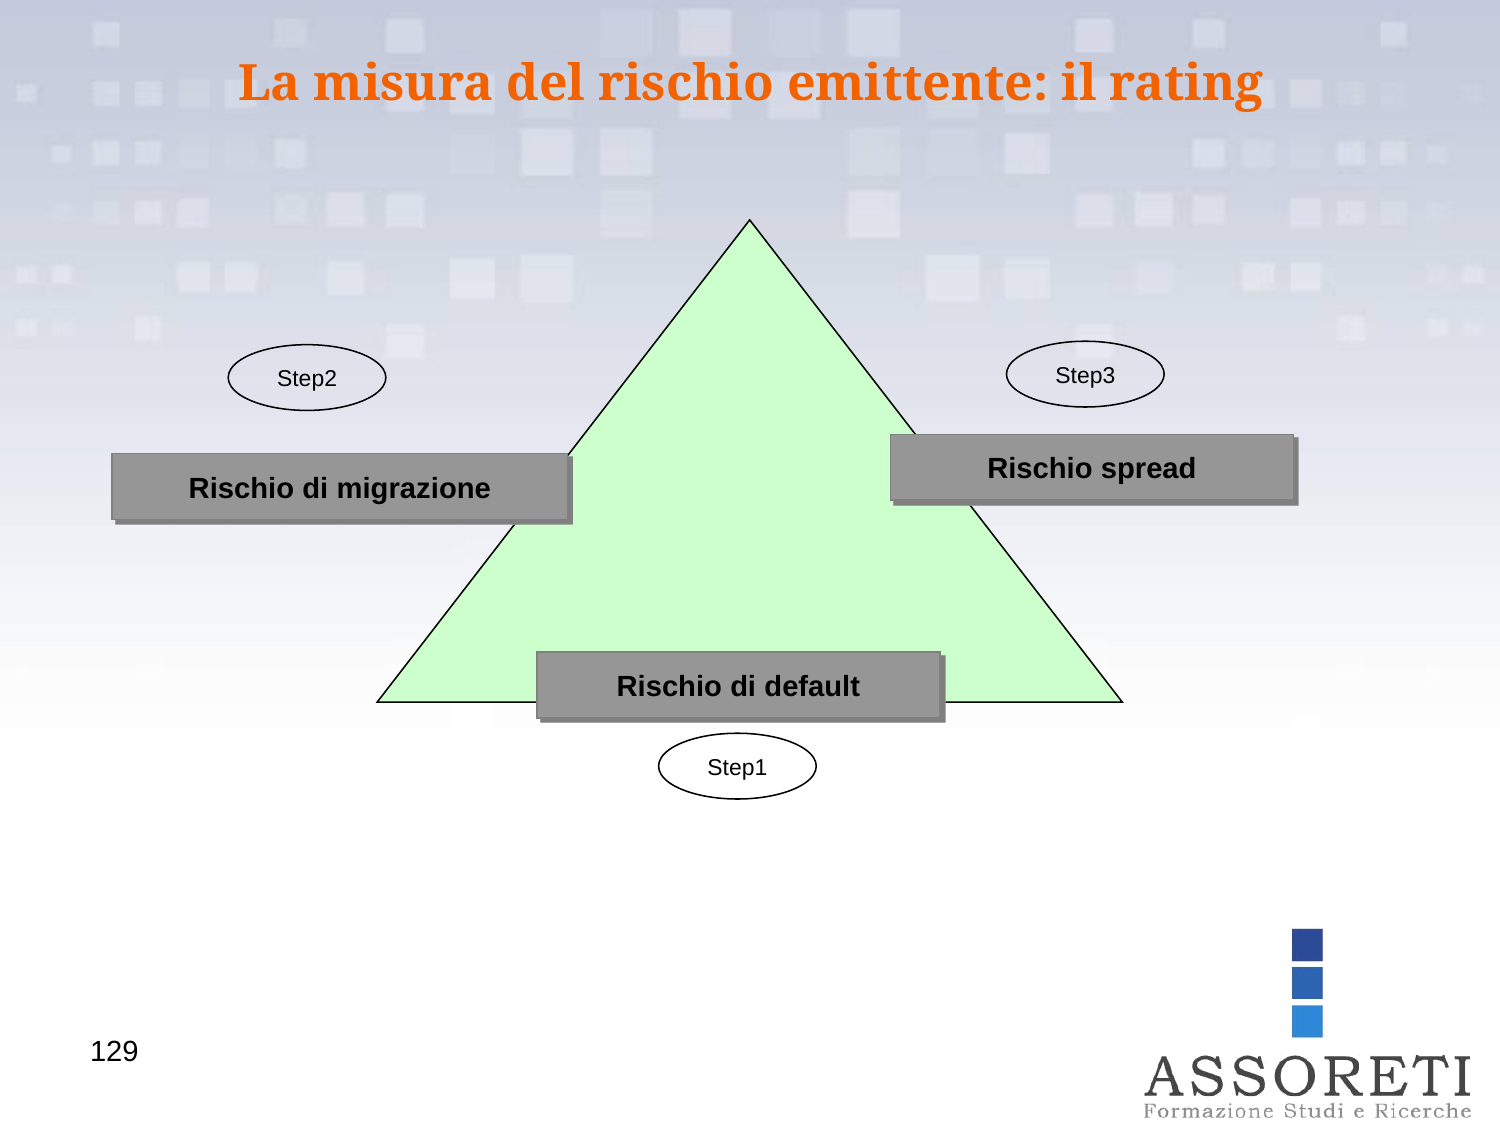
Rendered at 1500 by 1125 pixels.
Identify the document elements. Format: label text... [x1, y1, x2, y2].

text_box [111, 219, 1294, 800]
picture [0, 0, 1500, 1125]
text_box La misura del rischio emittente: il rating [72, 42, 1431, 118]
slide_number 129 [74, 1024, 426, 1103]
